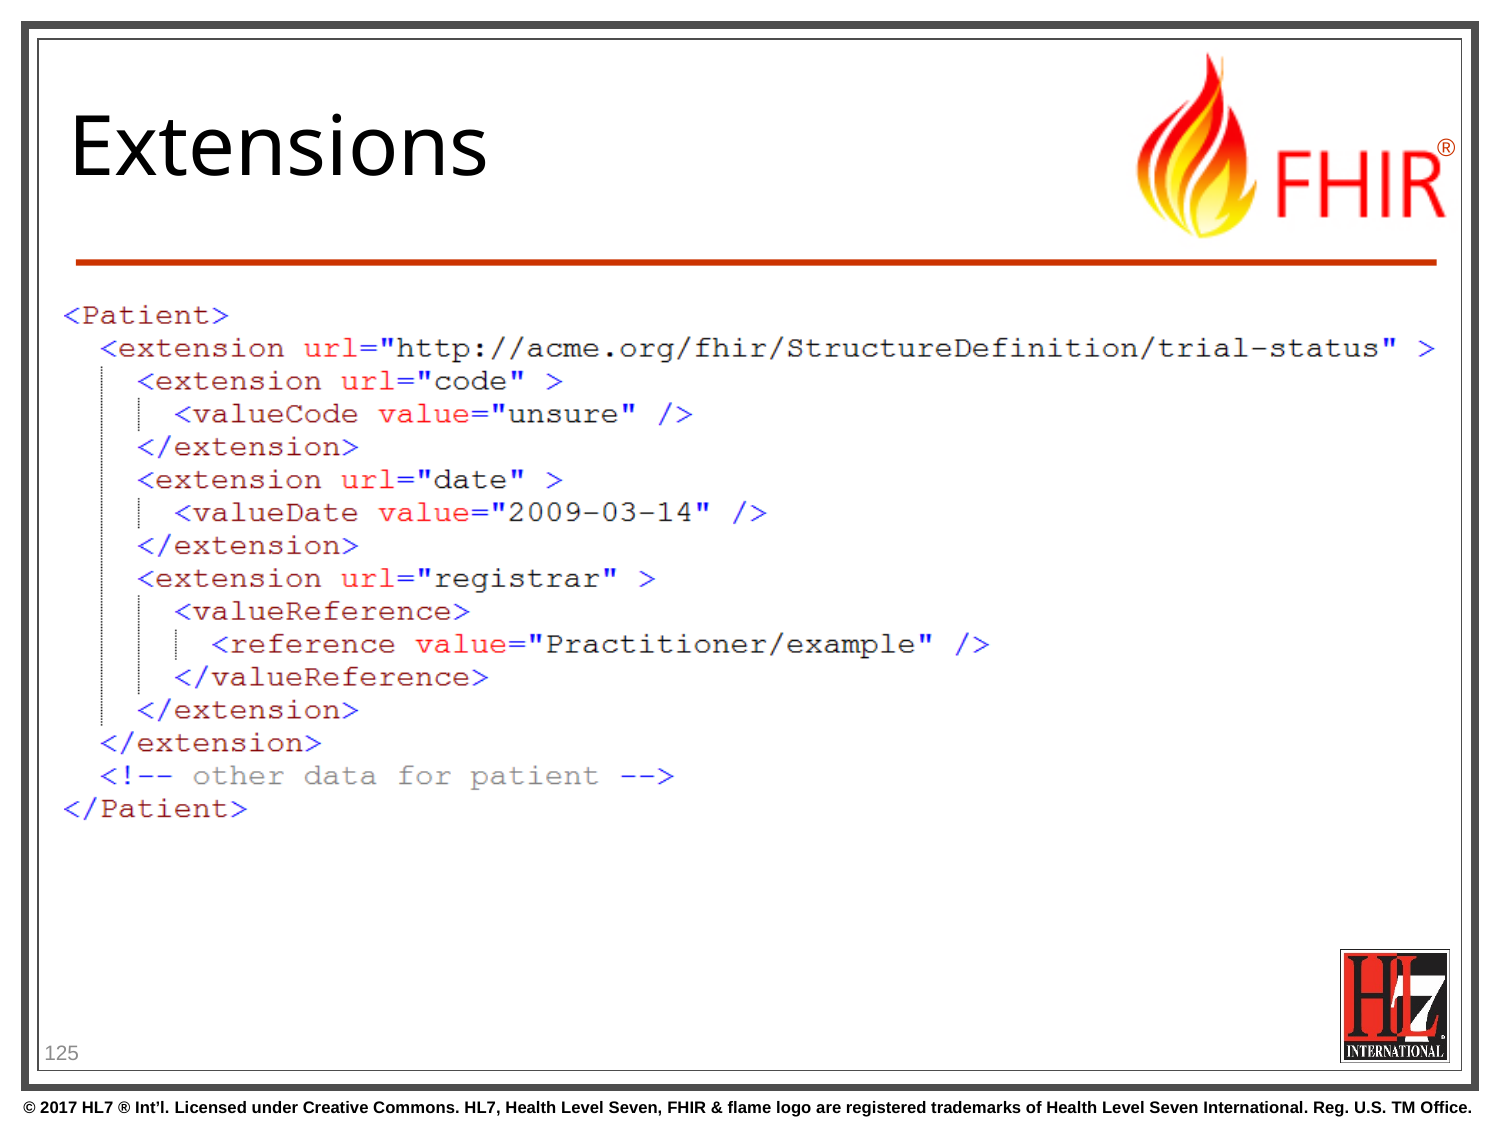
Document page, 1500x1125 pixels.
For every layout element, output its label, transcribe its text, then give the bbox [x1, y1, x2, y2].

title Extensions [53, 54, 1128, 249]
slide_number 125 [29, 1034, 148, 1071]
picture [1124, 42, 1458, 249]
picture [64, 301, 1440, 823]
picture [1340, 949, 1450, 1063]
